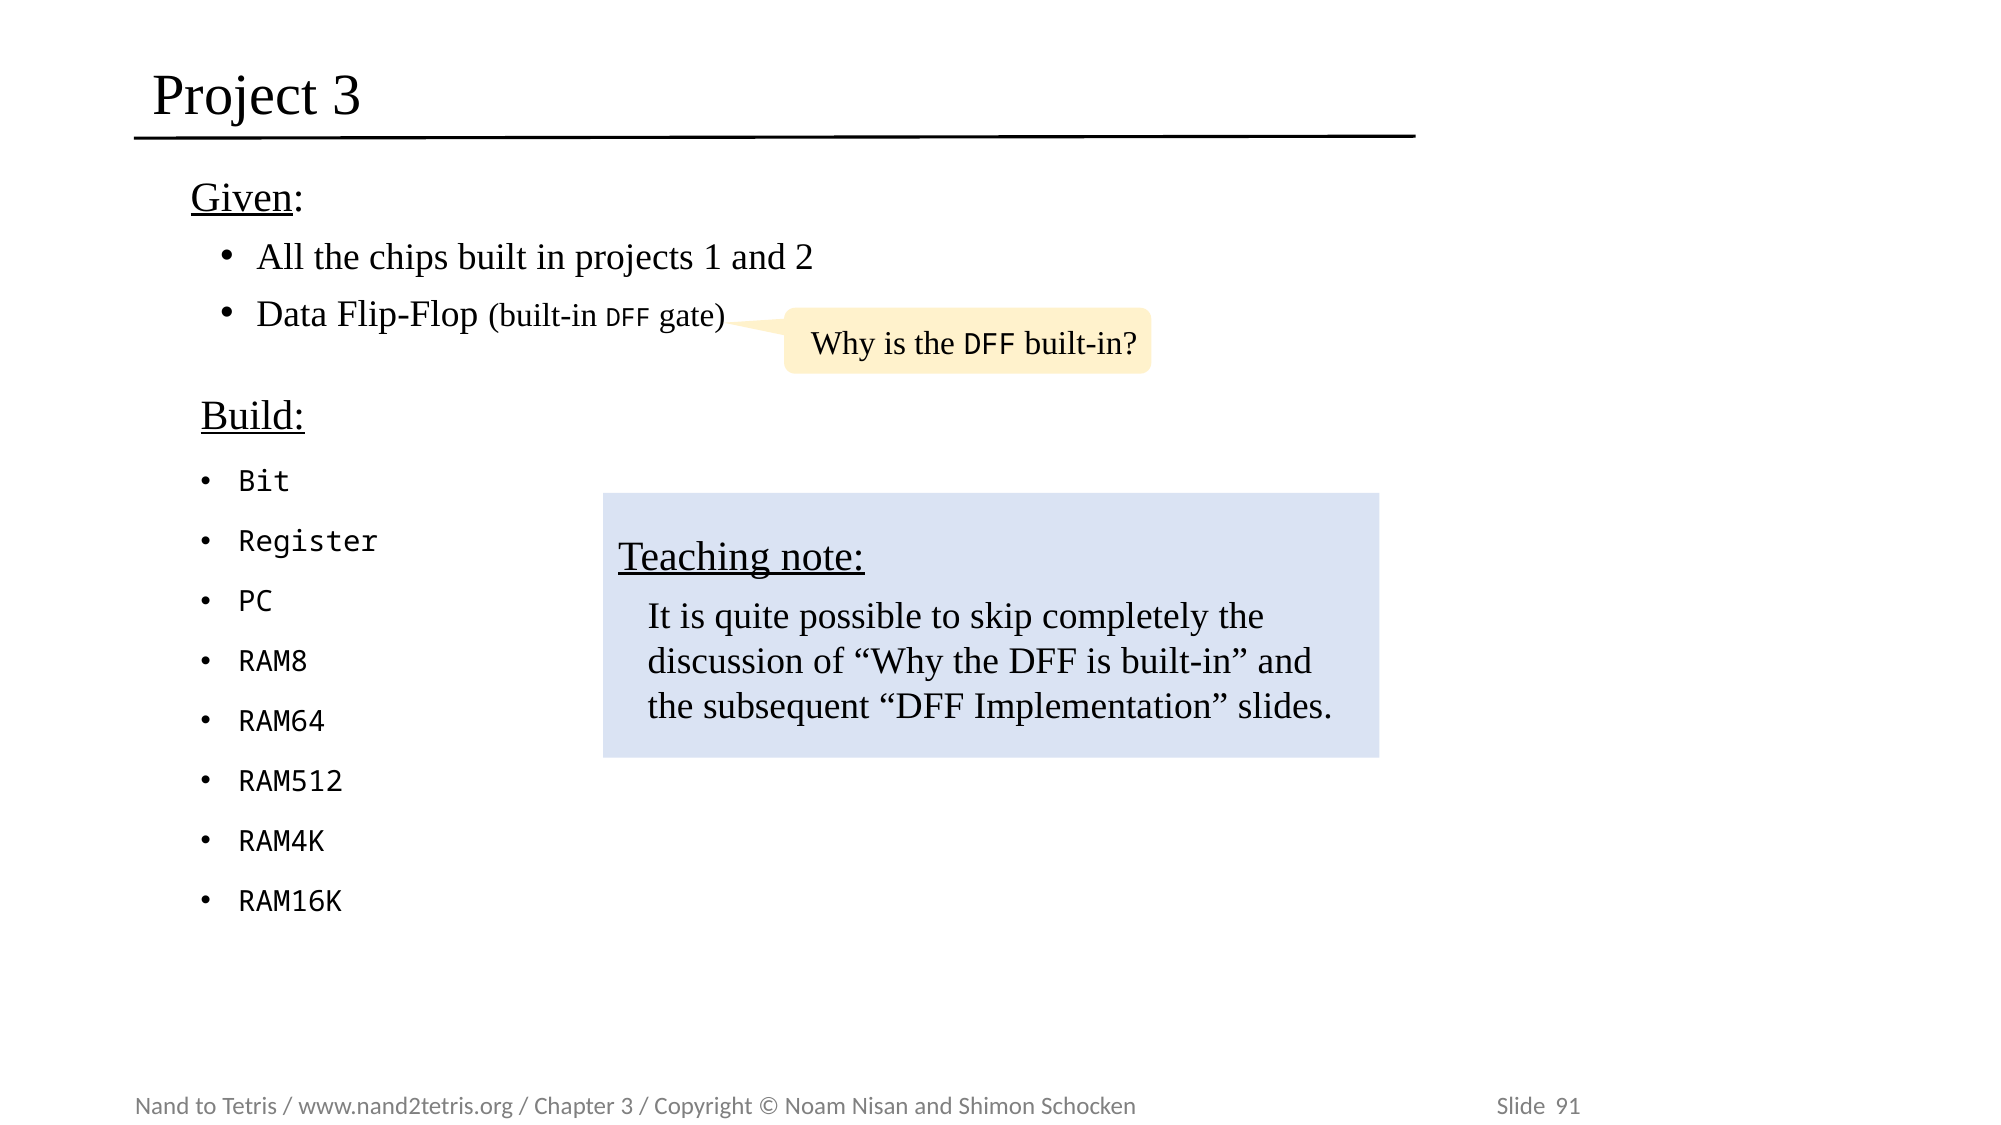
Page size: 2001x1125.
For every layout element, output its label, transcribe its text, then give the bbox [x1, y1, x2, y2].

text_box Teaching note: It is quite possible to skip completely the discussion of “Why the DFF is built-in” and the subsequent “DFF Implementation” slides. [603, 492, 1380, 758]
text_box Why is the DFF built-in? [723, 307, 1152, 375]
text_box Given: All the chips built in projects 1 and 2 Data Flip-Flop (built-in DFF gate) [175, 161, 1333, 368]
title Project 3 [137, 48, 1417, 144]
text_box Build: Bit Register PC RAM8 RAM64 RAM512 RAM4K RAM16K [185, 380, 652, 1084]
